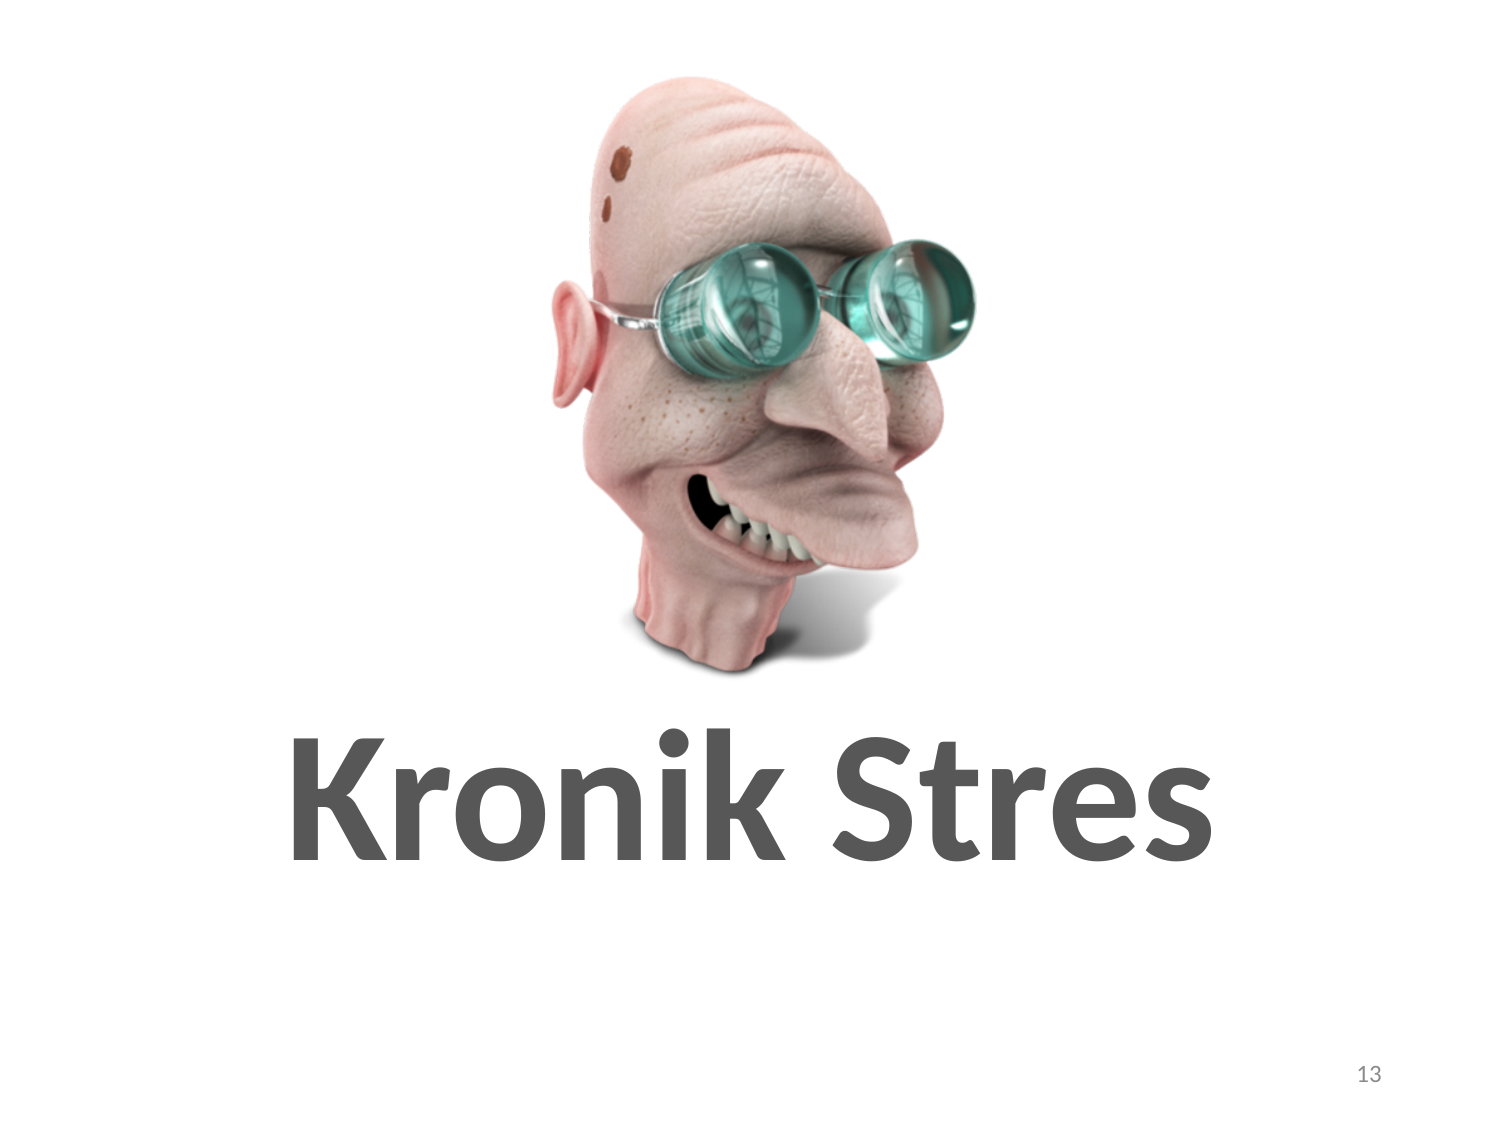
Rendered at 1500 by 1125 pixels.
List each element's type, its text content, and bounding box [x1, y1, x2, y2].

text_box Kronik Stres [28, 545, 1469, 1025]
slide_number 13 [1059, 1042, 1397, 1103]
picture [429, 51, 1072, 694]
